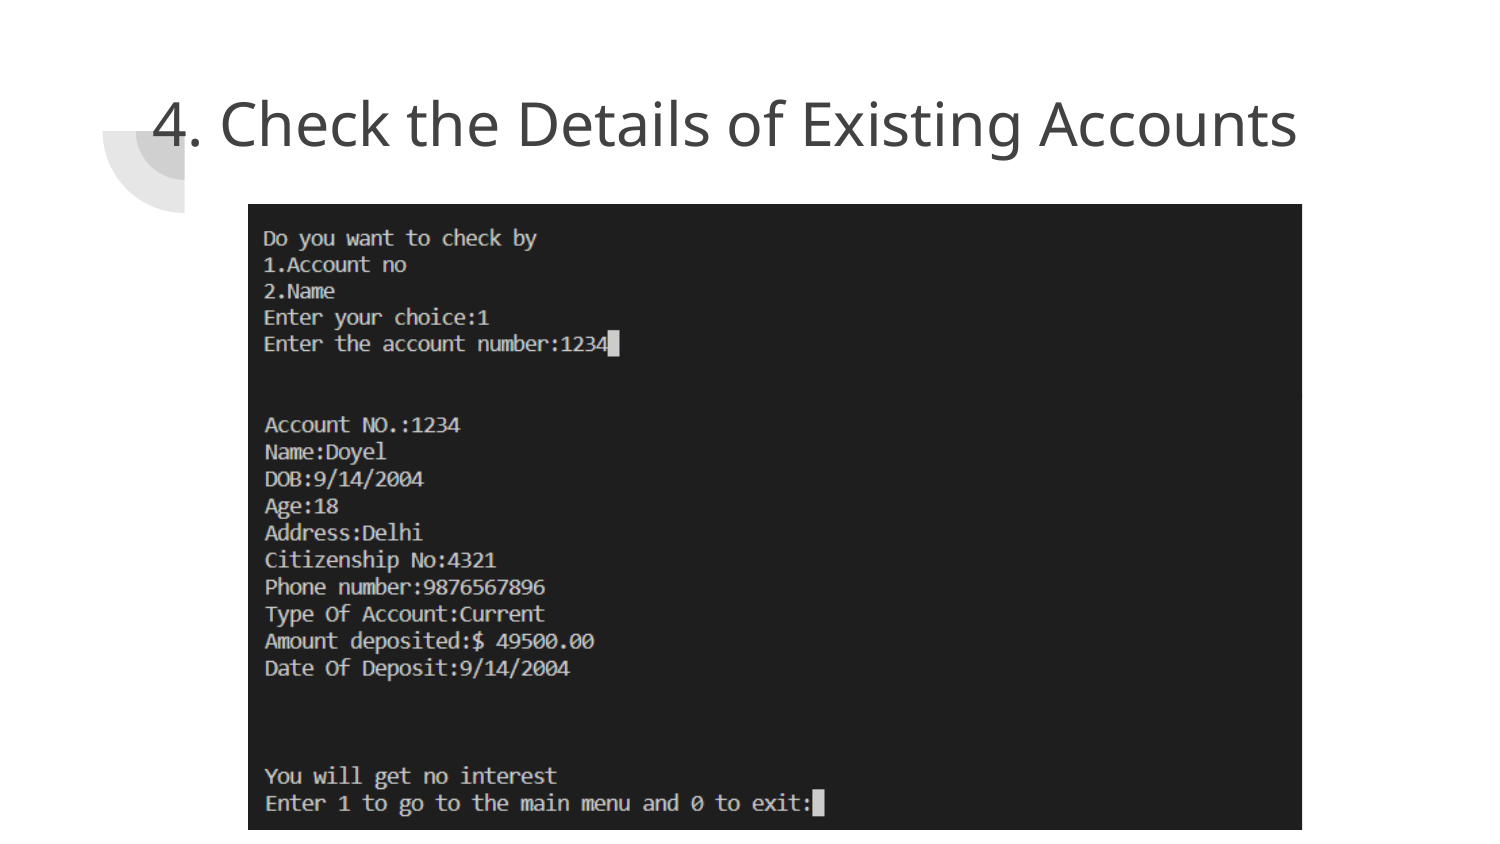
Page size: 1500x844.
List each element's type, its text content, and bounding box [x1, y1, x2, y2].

picture [247, 203, 1303, 830]
title 4. Check the Details of Existing Accounts [137, 70, 1431, 263]
